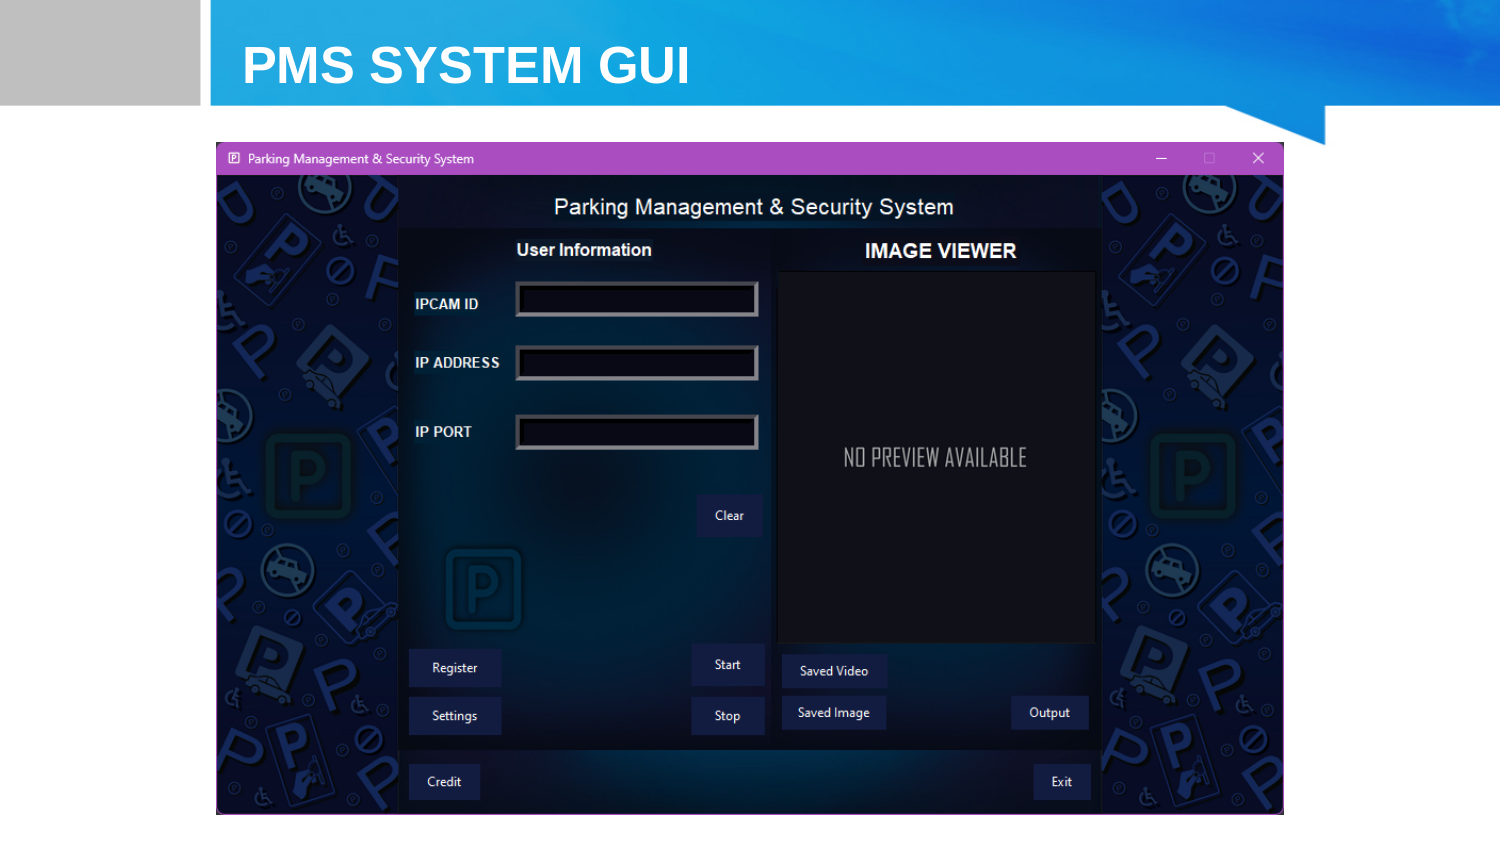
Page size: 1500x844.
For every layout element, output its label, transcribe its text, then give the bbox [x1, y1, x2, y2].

picture [0, 0, 1500, 844]
title PMS SYSTEM GUI [226, 15, 740, 110]
